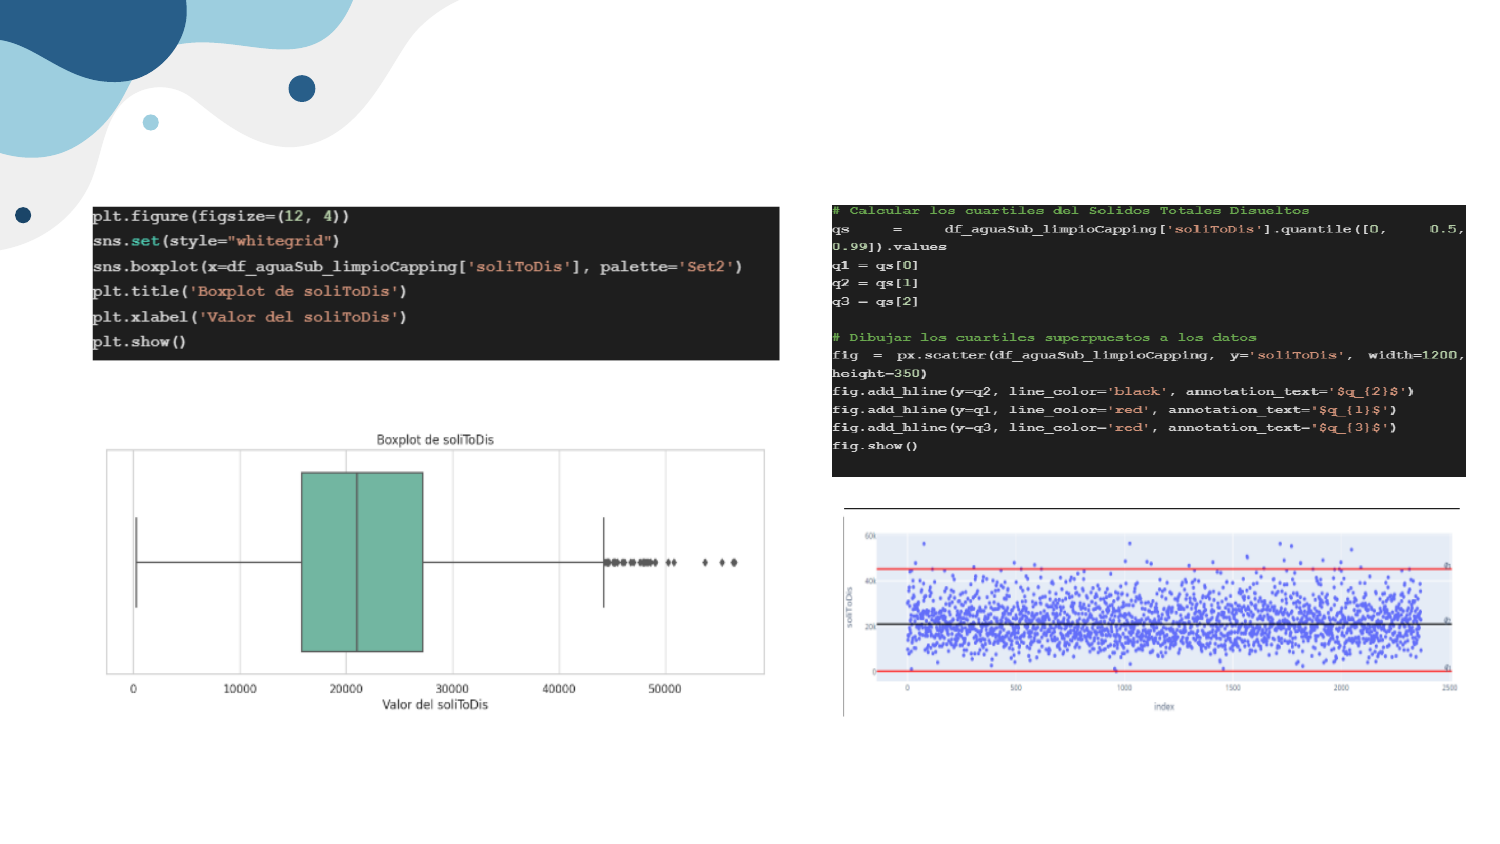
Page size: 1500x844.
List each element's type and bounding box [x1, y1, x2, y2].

picture [825, 201, 1471, 481]
picture [839, 508, 1471, 718]
picture [95, 415, 774, 718]
picture [86, 201, 784, 364]
